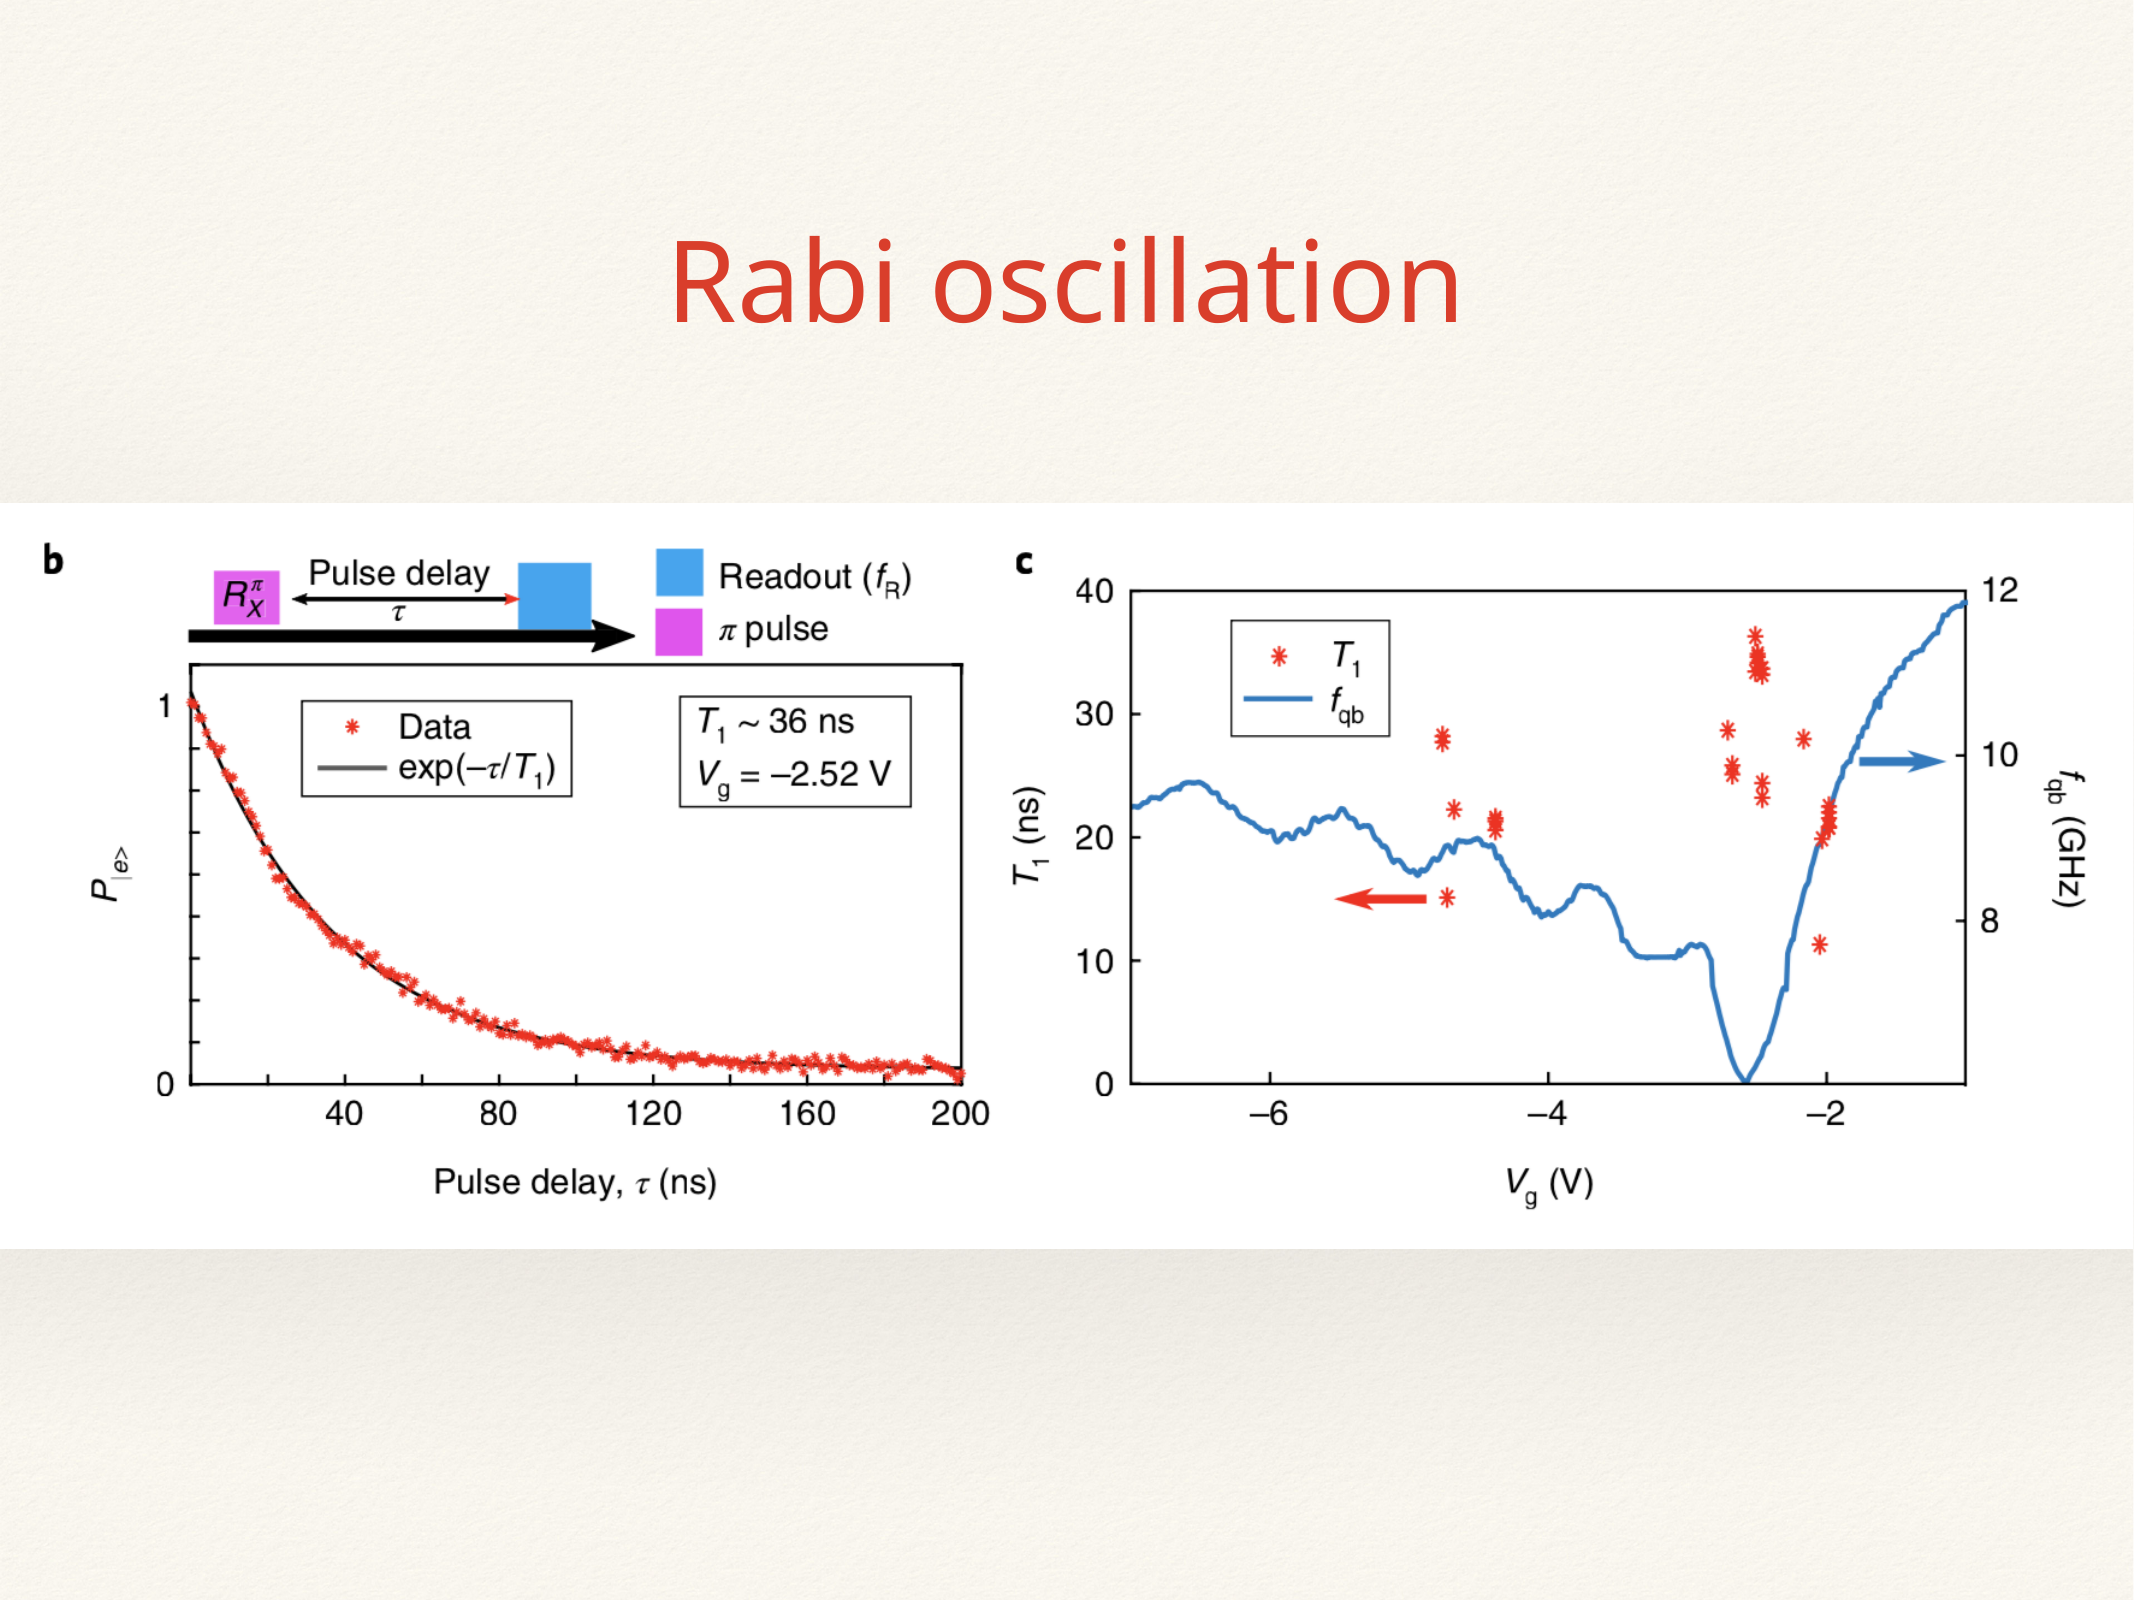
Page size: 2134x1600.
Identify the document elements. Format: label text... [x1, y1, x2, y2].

title Rabi oscillation [83, 212, 2051, 359]
picture [0, 0, 2134, 1600]
